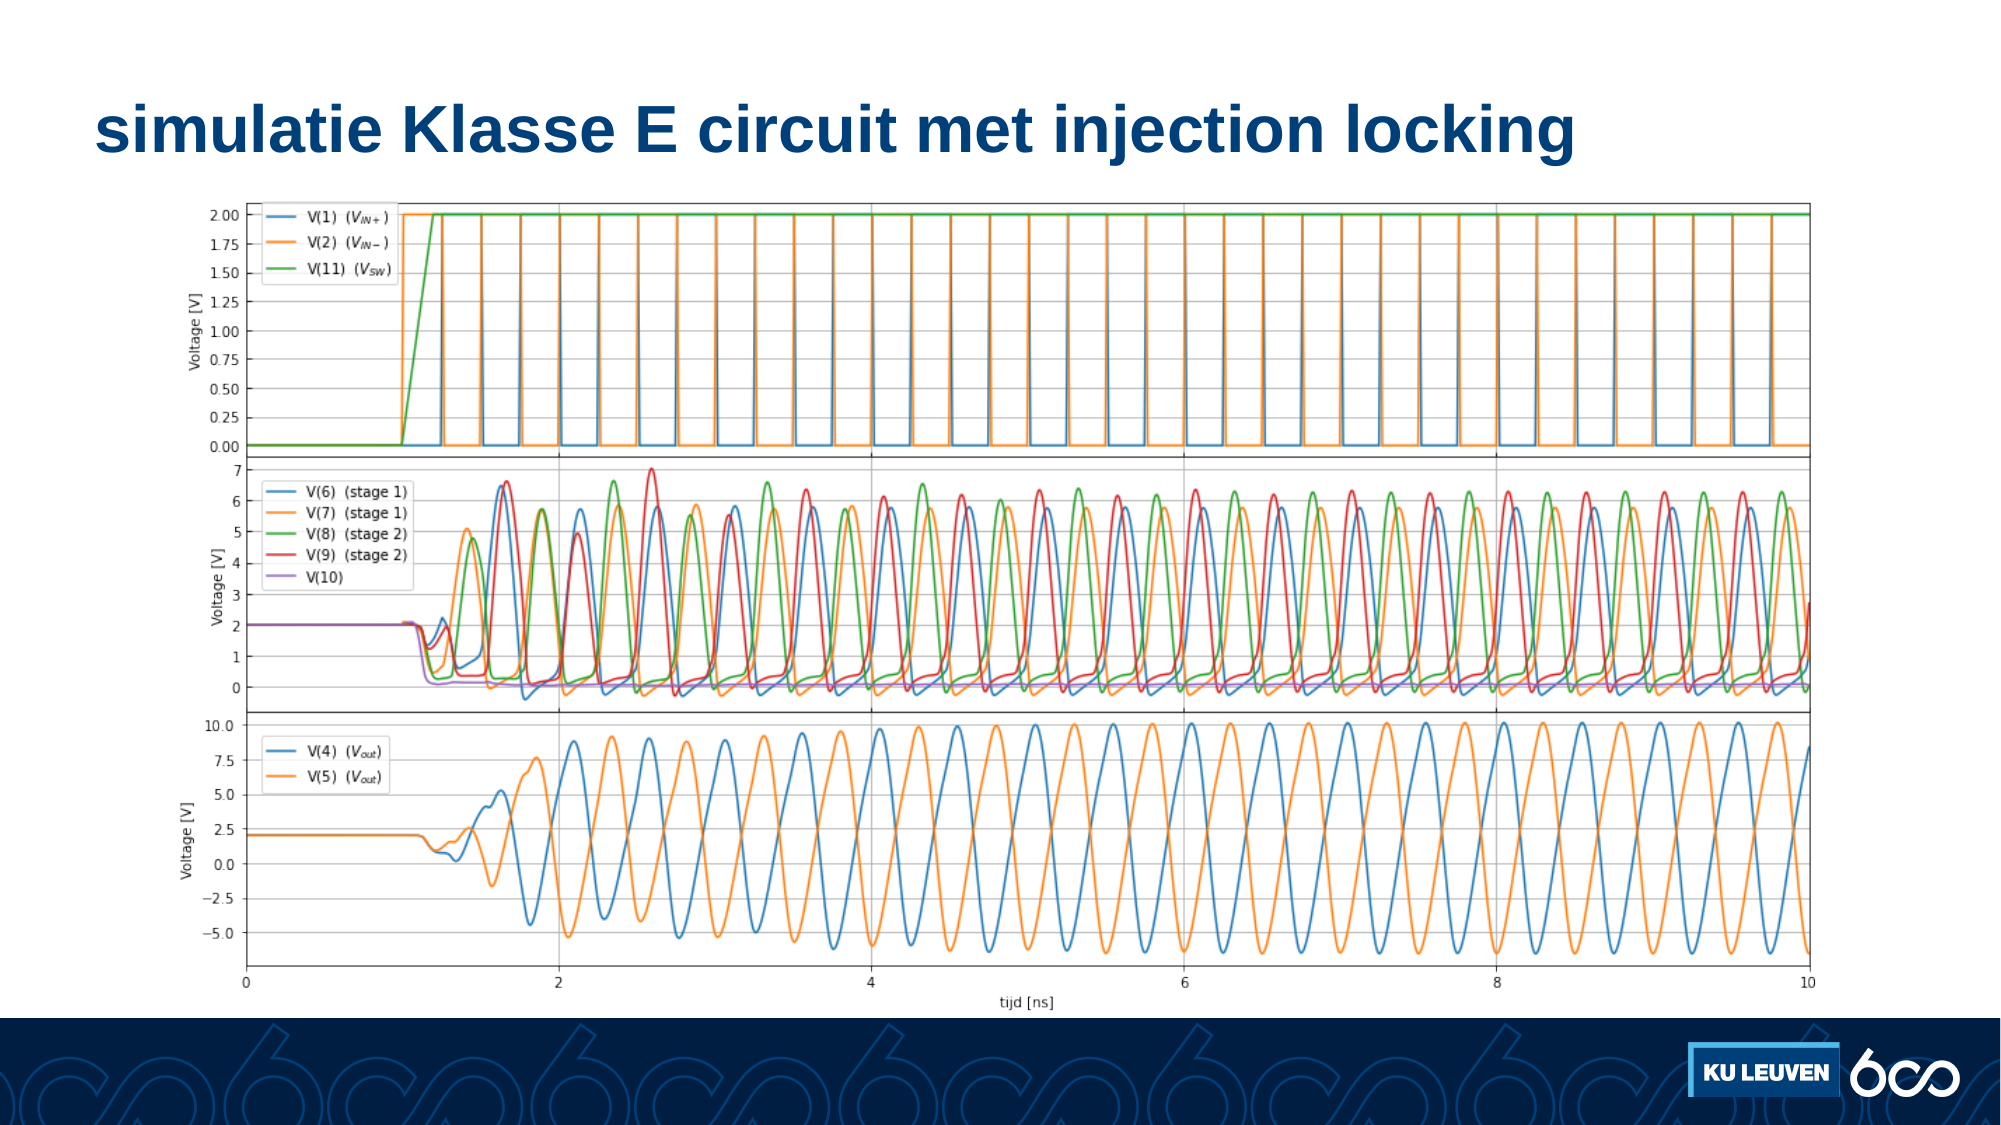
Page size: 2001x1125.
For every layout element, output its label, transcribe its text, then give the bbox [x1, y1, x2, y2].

title simulatie Klasse E circuit met injection locking [94, 94, 1906, 201]
picture [0, 193, 2001, 1125]
